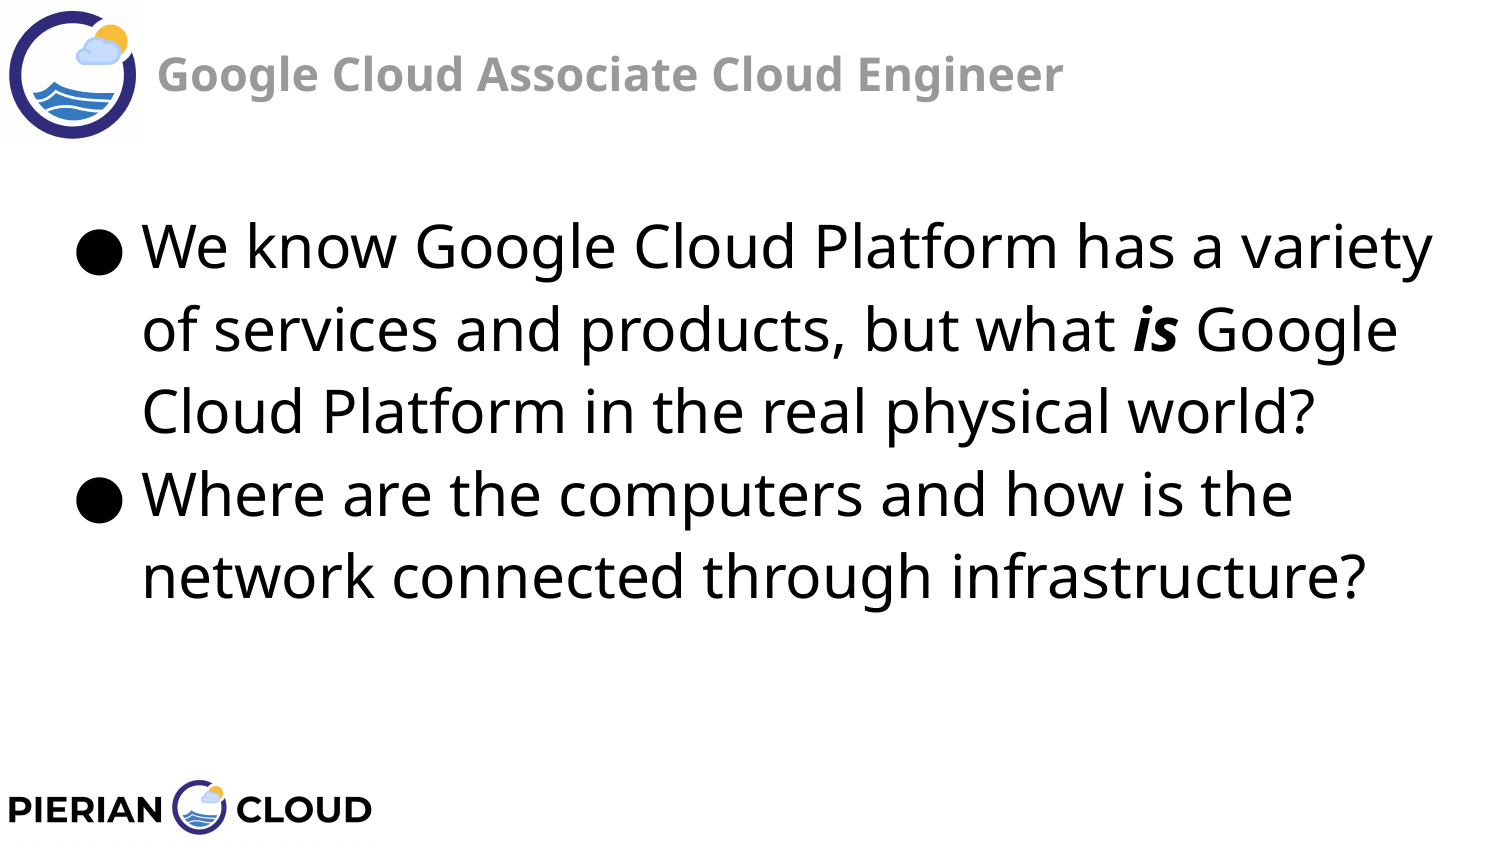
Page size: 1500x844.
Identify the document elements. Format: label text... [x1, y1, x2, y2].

picture [0, 0, 142, 146]
subtitle We know Google Cloud Platform has a variety of services and products, but what is Google Cloud Platform in the real physical world? Where are the computers and how is the network connected through infrastructure? [51, 189, 1476, 750]
picture [0, 758, 375, 844]
title Google Cloud Associate Cloud Engineer [146, 25, 1420, 120]
